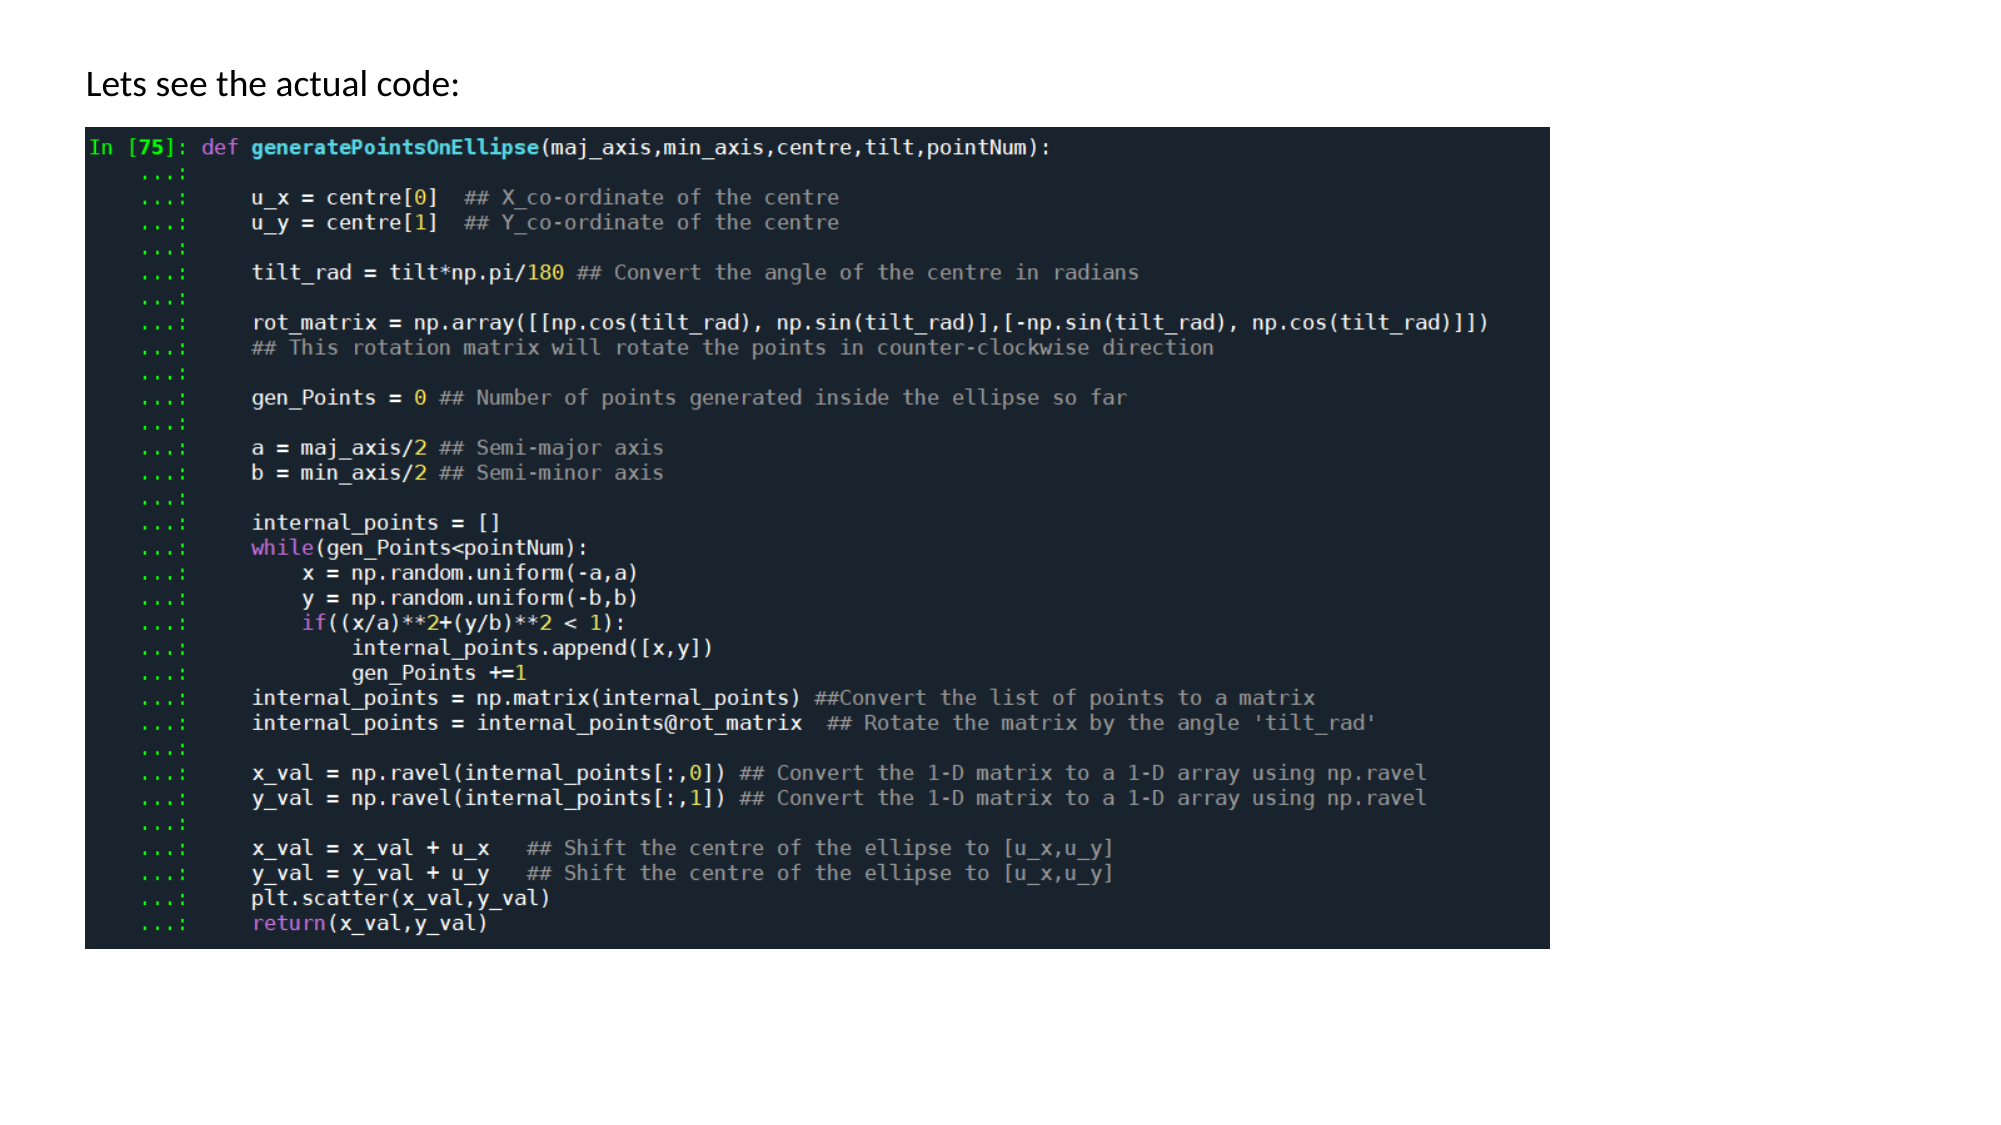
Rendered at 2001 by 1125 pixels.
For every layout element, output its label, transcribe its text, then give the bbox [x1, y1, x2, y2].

picture [85, 127, 1550, 949]
text_box Lets see the actual code: [70, 51, 1897, 112]
